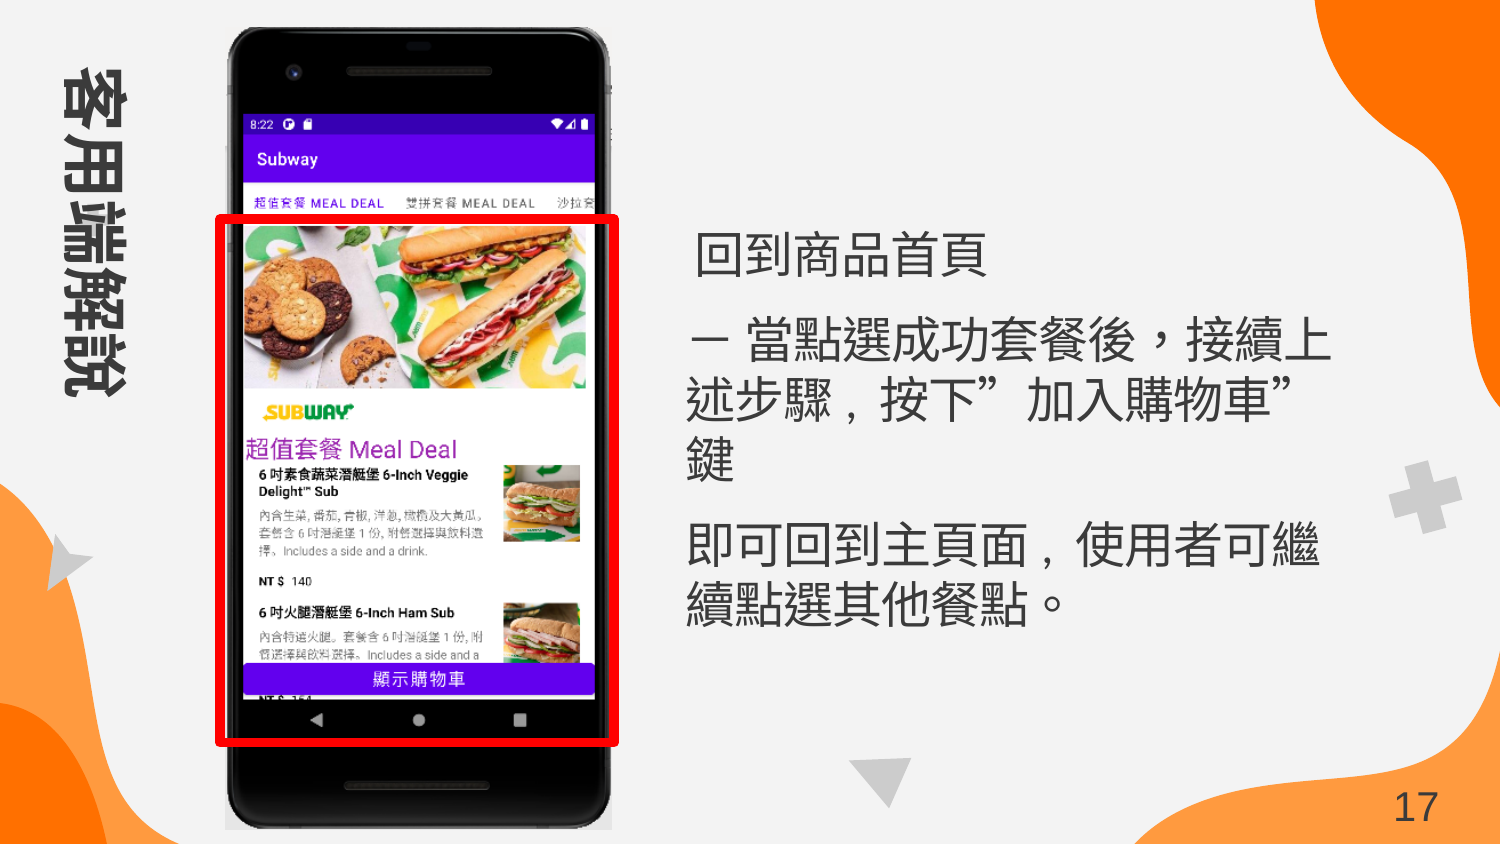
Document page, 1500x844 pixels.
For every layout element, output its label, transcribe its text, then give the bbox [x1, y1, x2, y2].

slide_number 16 [1104, 782, 1455, 828]
text_box 客用端解說 [39, 50, 155, 480]
picture [224, 27, 613, 830]
text_box 回到商品首頁 － 當點選成功套餐後，接續上述步驟, 按下”加入購物車”鍵 即可回到主頁面, 使用者可繼續點選其他餐點。 [620, 190, 1365, 666]
